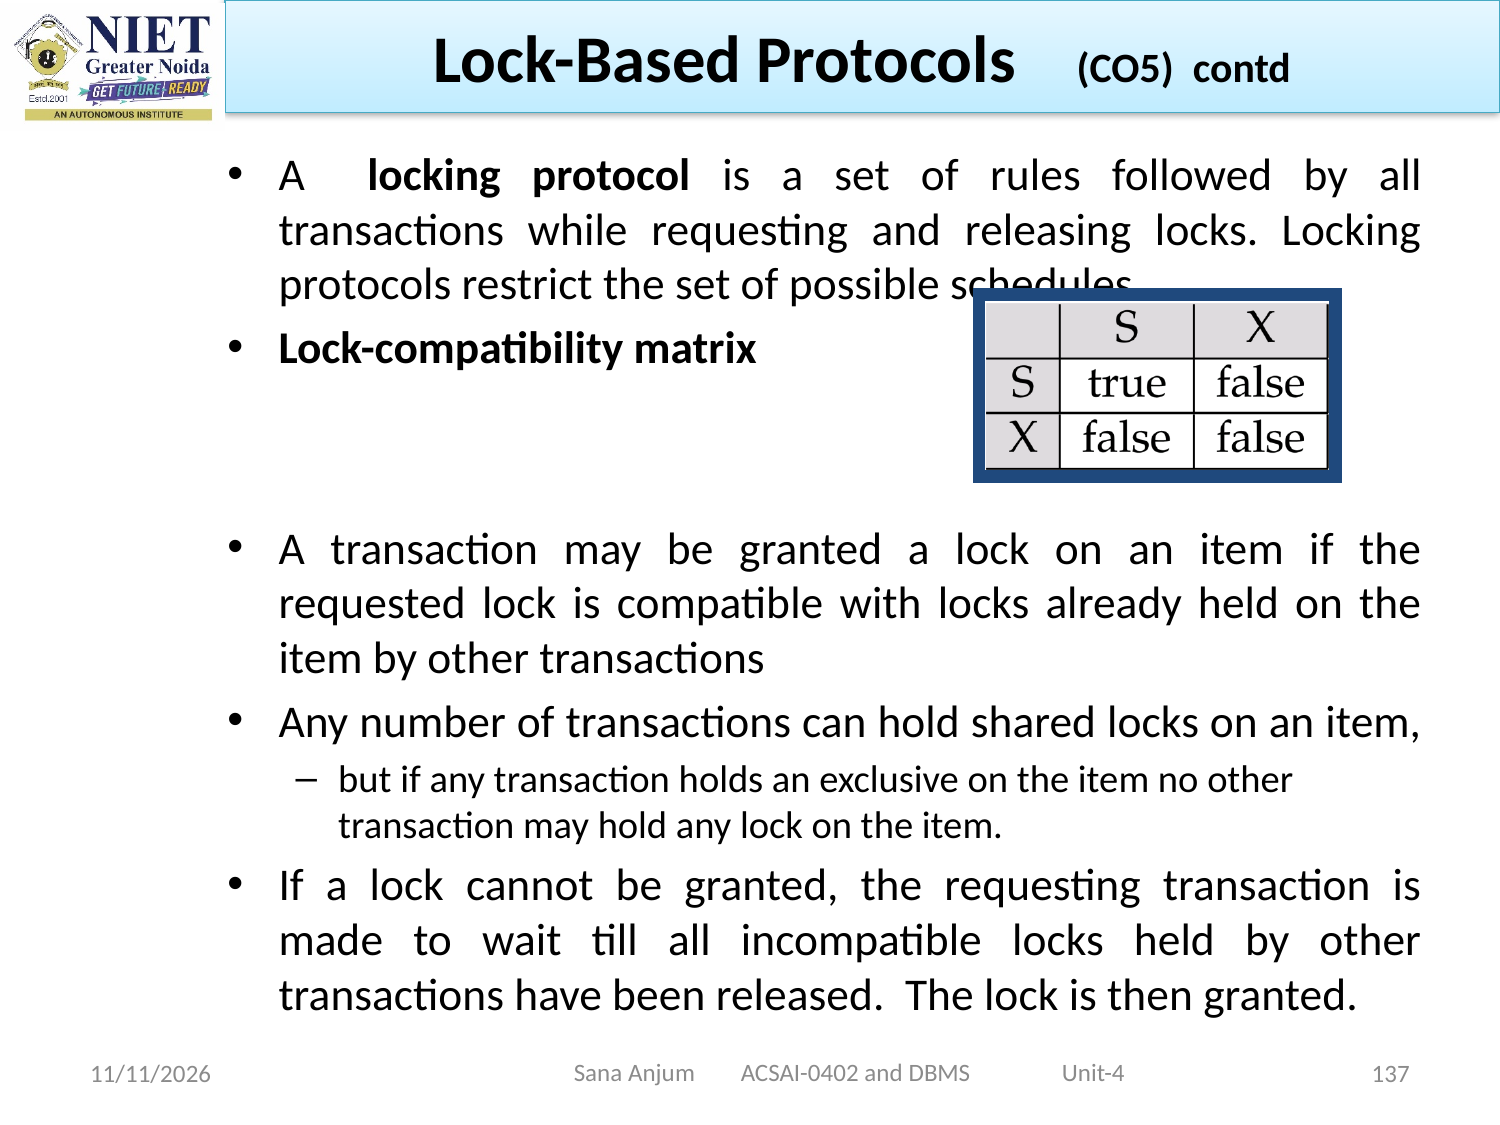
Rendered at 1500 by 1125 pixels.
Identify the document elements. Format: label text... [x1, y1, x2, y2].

slide_number 137 [1074, 1075, 1425, 1103]
text_box Lock-Based Protocols (CO5) contd [224, 0, 1500, 113]
picture [985, 300, 1330, 471]
picture [0, 2, 226, 131]
text_box A locking protocol is a set of rules followed by all transactions while requesting and releasing locks. Locking protocols restrict the set of possible schedules. Lock-compatibility matrix A transaction may be granted a lock on an item if the requested lock is compatible with locks already held on the item by other transactions Any number of transactions can hold shared locks on an item, but if any transaction holds an exclusive on the item no other transaction may hold any lock on the item. If a lock cannot be granted, the requesting transaction is made to wait till all incompatible locks held by other transactions have been released. The lock is then granted. [212, 137, 1438, 1075]
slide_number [75, 1042, 425, 1103]
footer Sana Anjum ACSAI-0402 and DBMS Unit-4 [512, 1042, 1188, 1100]
